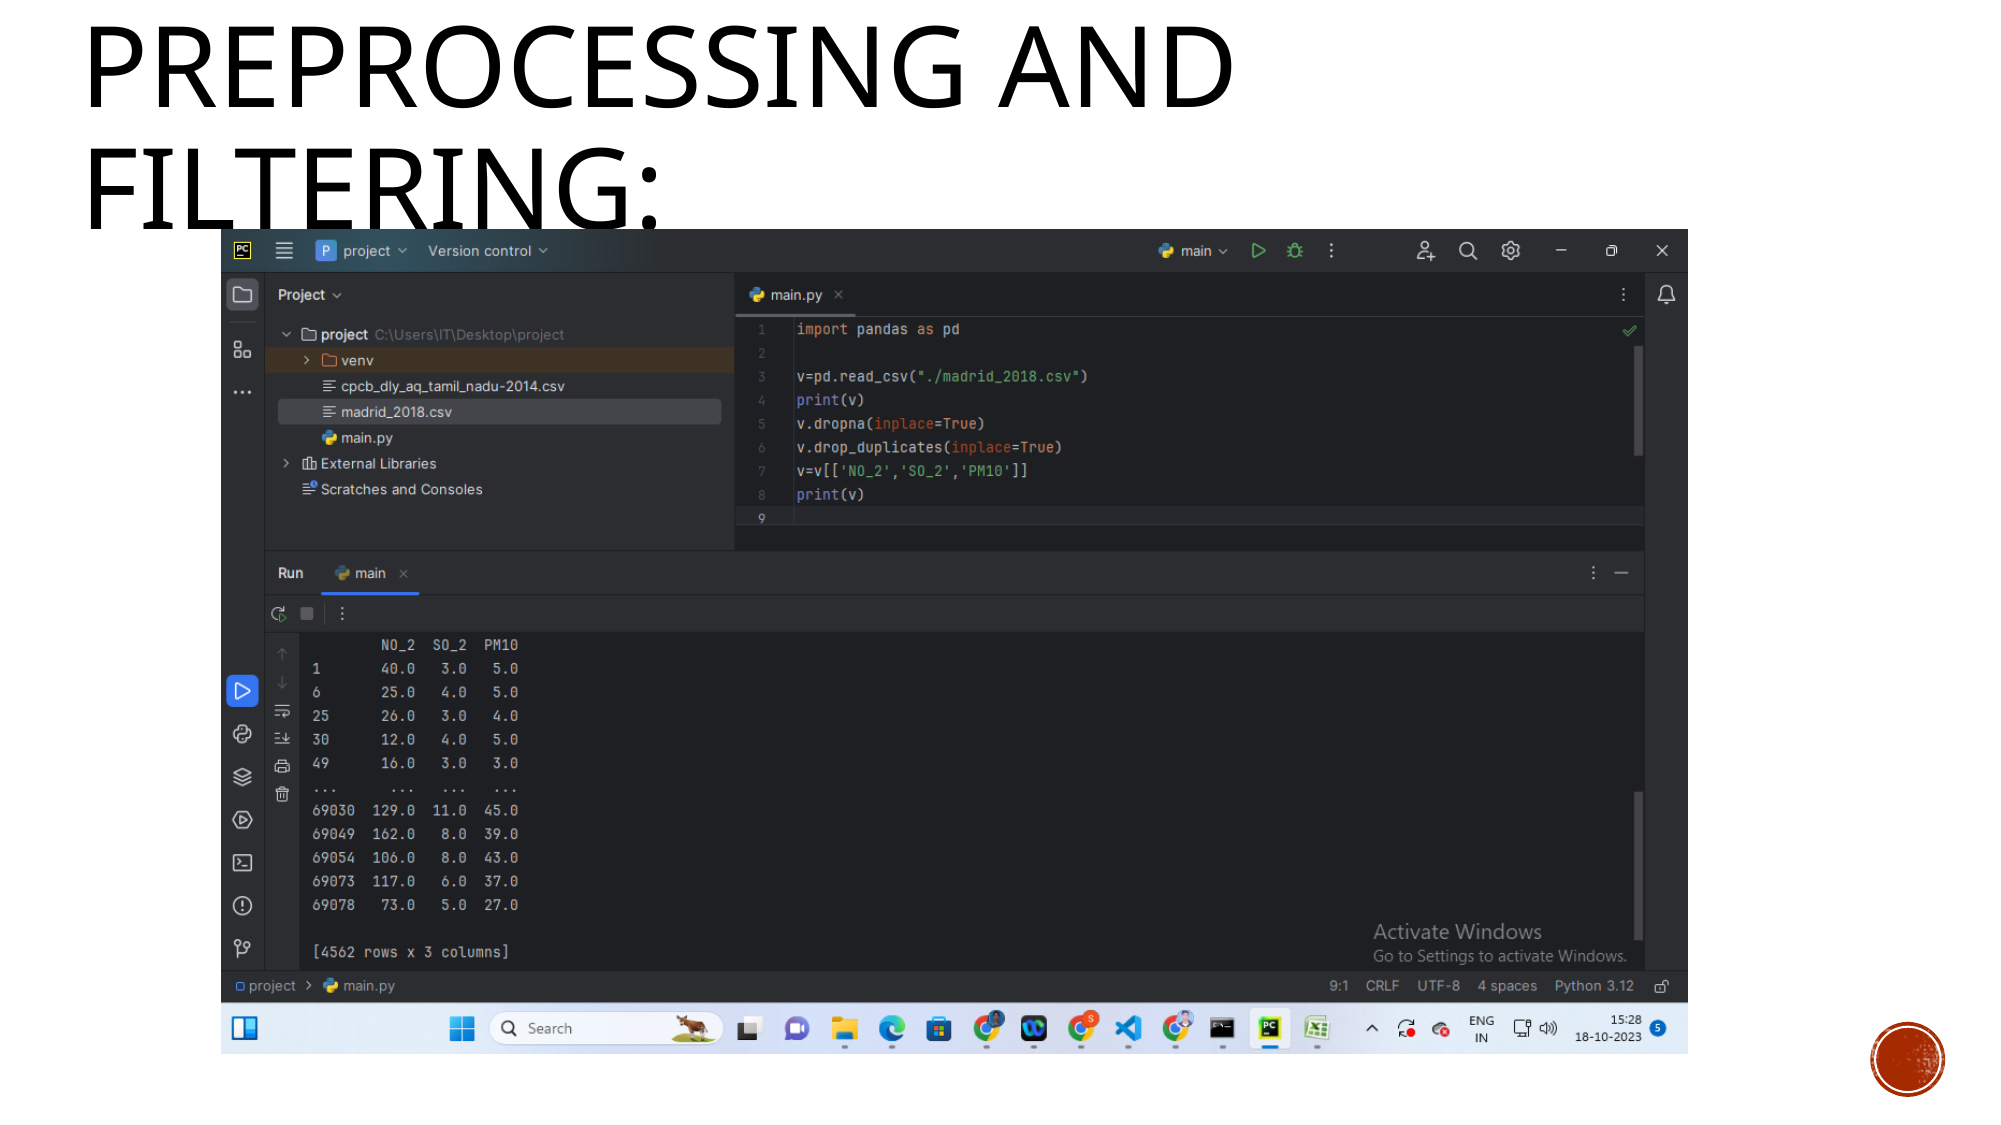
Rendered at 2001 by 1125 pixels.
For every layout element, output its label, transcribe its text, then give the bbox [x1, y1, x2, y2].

picture [221, 229, 1688, 1054]
title preprocessing and filtering: [65, 0, 1716, 264]
